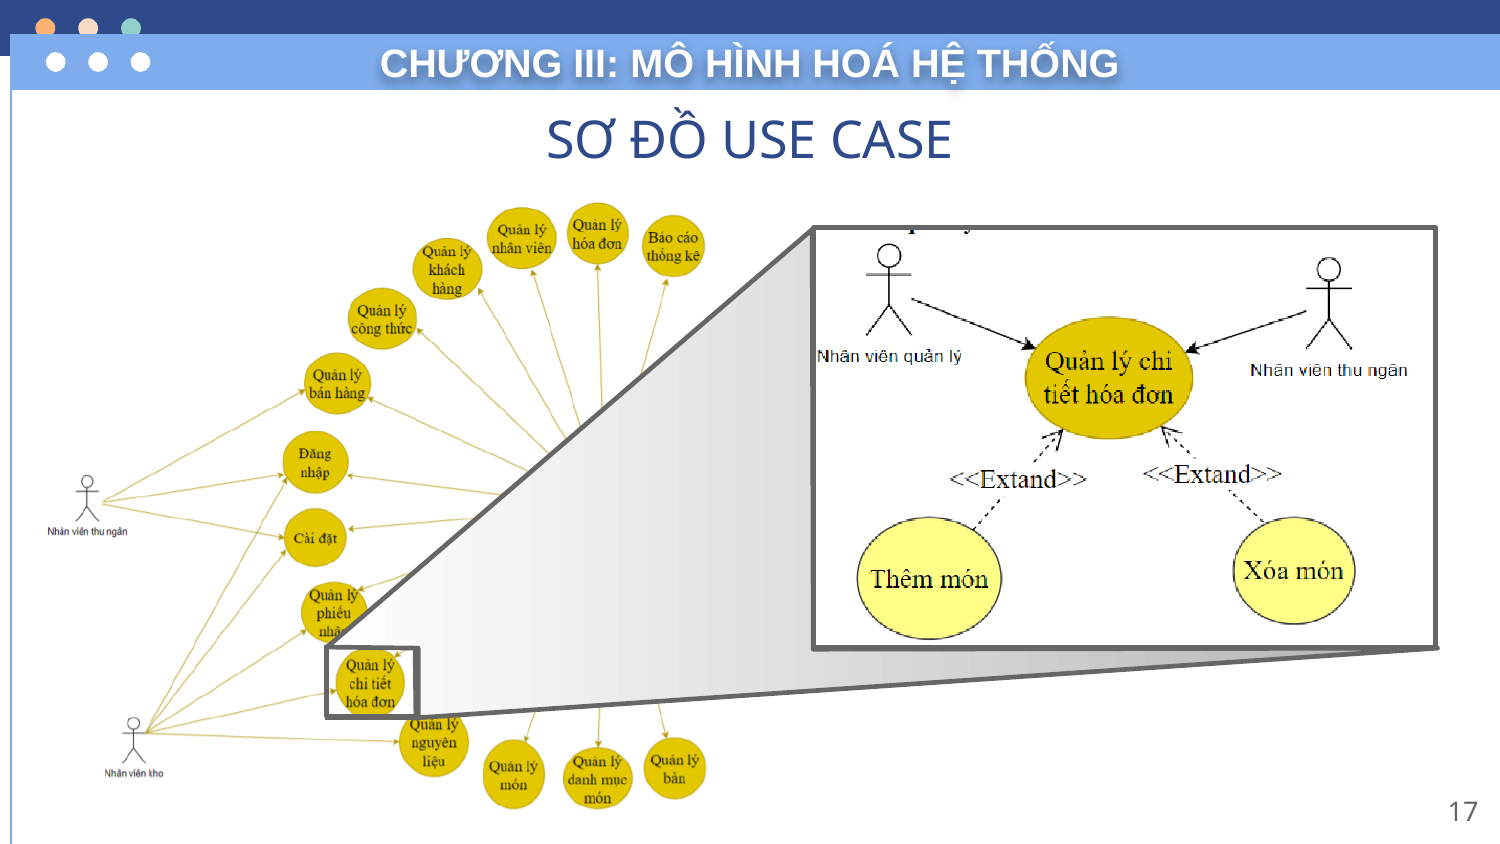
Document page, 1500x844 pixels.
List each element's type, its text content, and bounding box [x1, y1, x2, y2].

title CHƯƠNG III: MÔ HÌNH HOÁ HỆ THỐNG [0, 13, 1500, 101]
picture [39, 186, 728, 828]
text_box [325, 644, 418, 719]
picture [815, 229, 1434, 646]
title SƠ ĐỒ USE CASE [488, 116, 1012, 184]
slide_number 17 [1403, 779, 1494, 844]
text_box [732, 229, 1352, 697]
